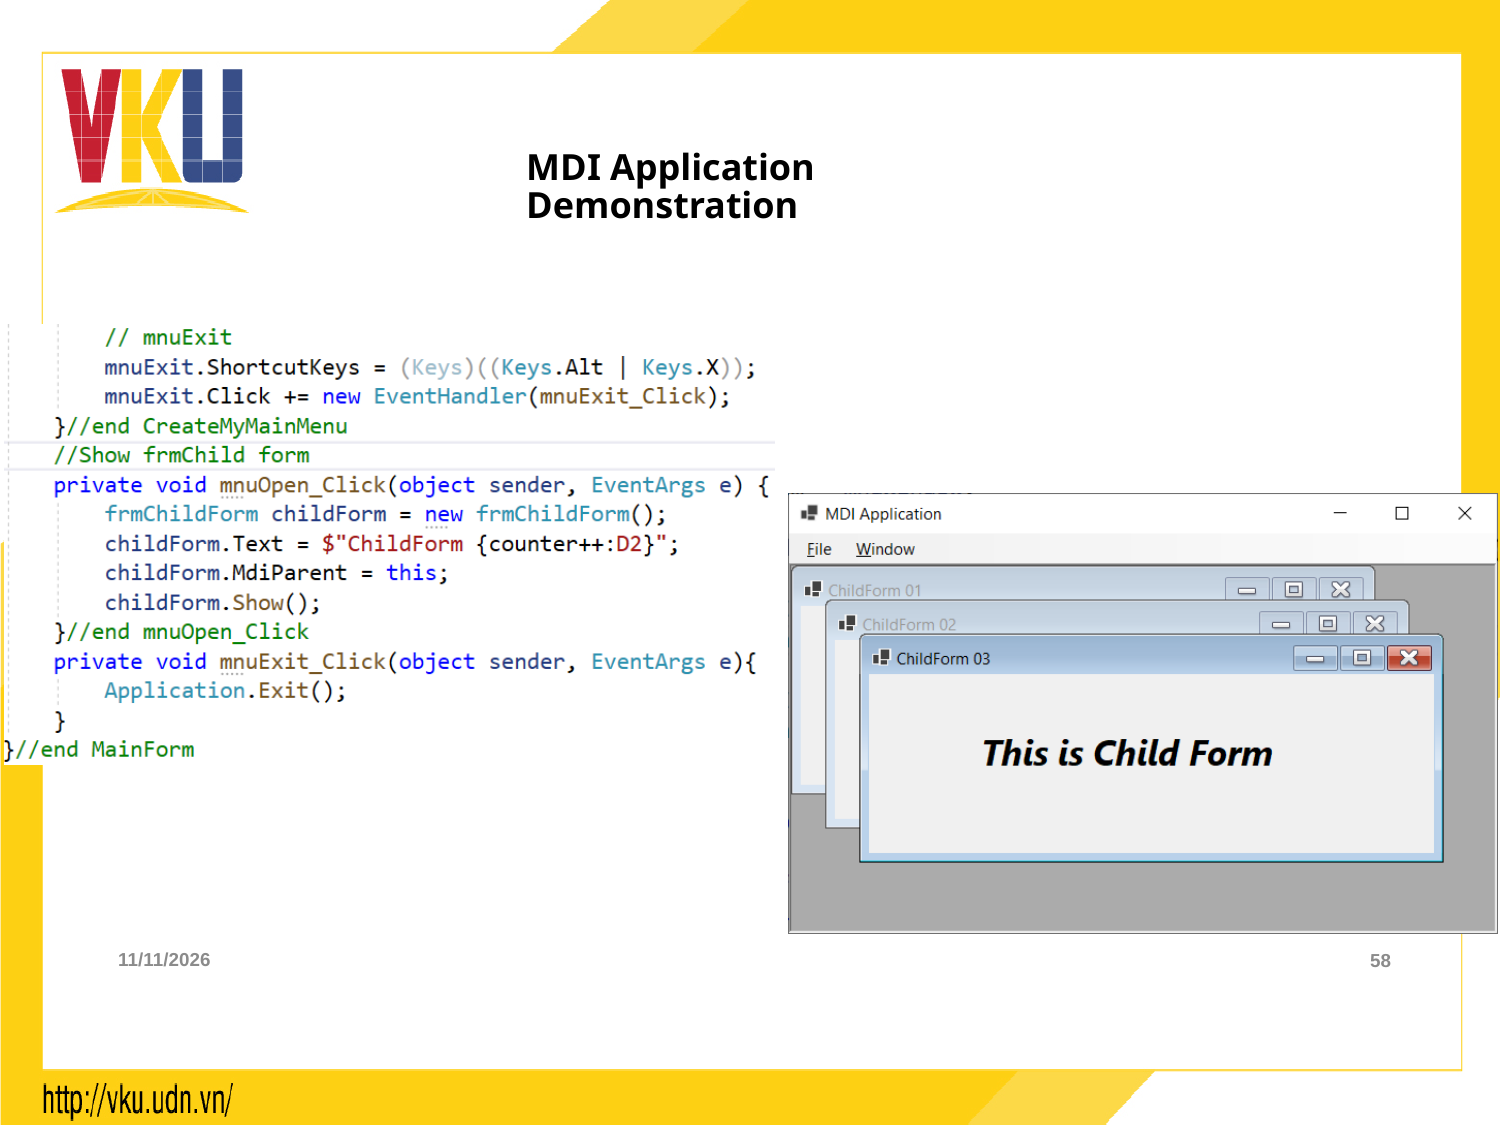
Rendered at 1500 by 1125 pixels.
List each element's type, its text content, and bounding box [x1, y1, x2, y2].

slide_number 58 [1068, 937, 1407, 983]
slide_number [103, 936, 441, 982]
picture [0, 0, 1500, 1125]
text_box MDI Application Demonstration [514, 165, 1103, 211]
